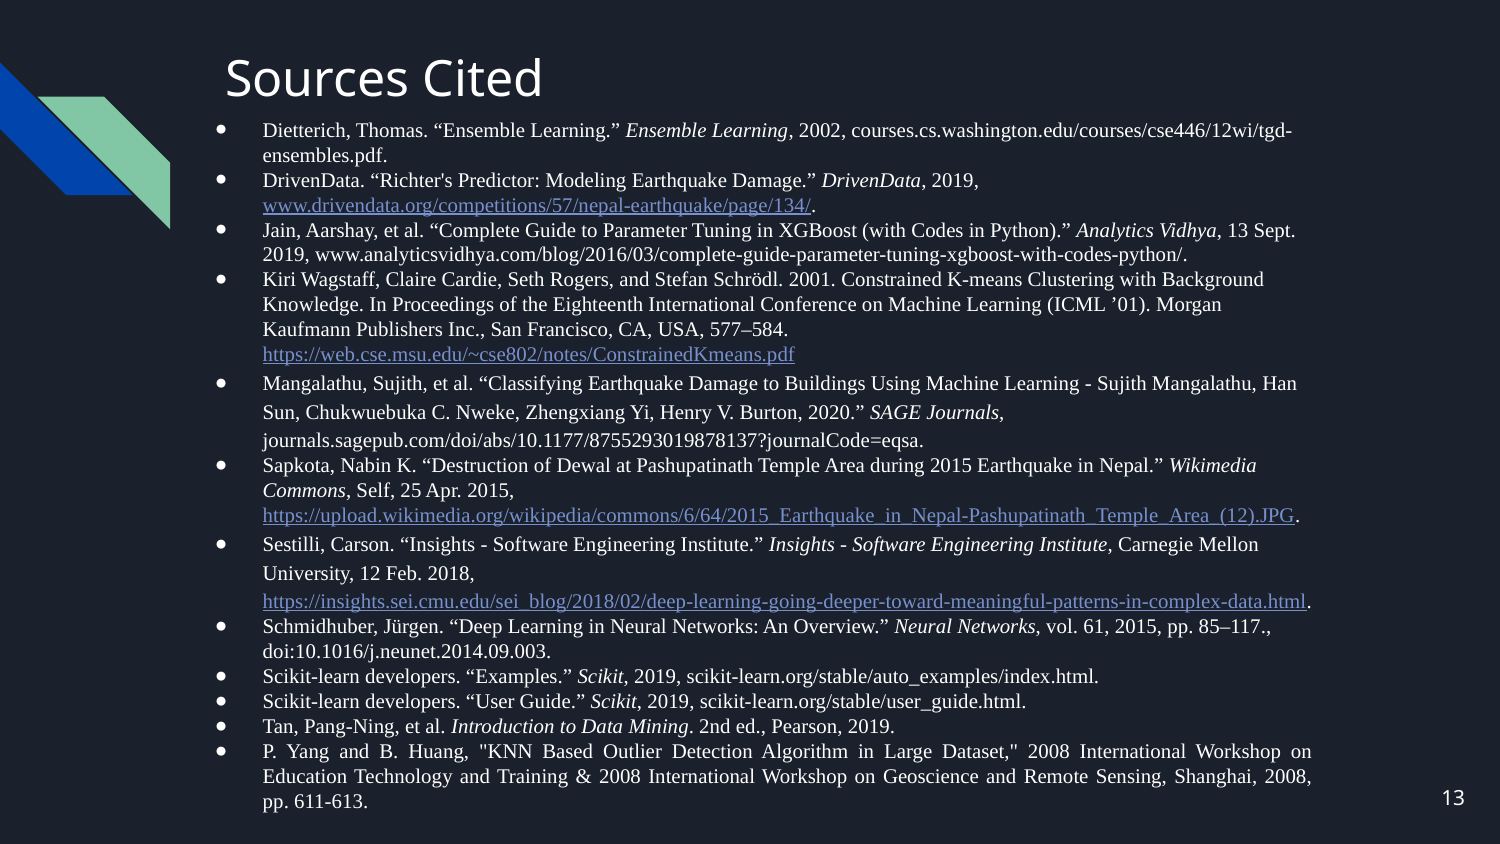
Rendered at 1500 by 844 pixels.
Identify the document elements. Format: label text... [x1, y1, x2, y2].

slide_number 13 [1389, 764, 1480, 830]
title Sources Cited [210, 31, 1365, 182]
list Dietterich, Thomas. “Ensemble Learning.” Ensemble Learning, 2002, courses.cs.washington.edu/courses/cse446/12wi/tgd-ensembles.pdf. DrivenData. “Richter's Predictor: Modeling Earthquake Damage.” DrivenData, 2019, www.drivendata.org/competitions/57/nepal-earthquake/page/134/. Jain, Aarshay, et al. “Complete Guide to Parameter Tuning in XGBoost (with Codes in Python).” Analytics Vidhya, 13 Sept. 2019, www.analyticsvidhya.com/blog/2016/03/complete-guide-parameter-tuning-xgboost-with-codes-python/. Kiri Wagstaff, Claire Cardie, Seth Rogers, and Stefan Schrödl. 2001. Constrained K-means Clustering with Background Knowledge. In Proceedings of the Eighteenth International Conference on Machine Learning (ICML ’01). Morgan Kaufmann Publishers Inc., San Francisco, CA, USA, 577–584. https://web.cse.msu.edu/~cse802/notes/ConstrainedKmeans.pdf Mangalathu, Sujith, et al. “Classifying Earthquake Damage to Buildings Using Machine Learning - Sujith Mangalathu, Han Sun, Chukwuebuka C. Nweke, Zhengxiang Yi, Henry V. Burton, 2020.” SAGE Journals, journals.sagepub.com/doi/abs/10.1177/8755293019878137?journalCode=eqsa. Sapkota, Nabin K. “Destruction of Dewal at Pashupatinath Temple Area during 2015 Earthquake in Nepal.” Wikimedia Commons, Self, 25 Apr. 2015, https://upload.wikimedia.org/wikipedia/commons/6/64/2015_Earthquake_in_Nepal-Pashupatinath_Temple_Area_(12).JPG. Sestilli, Carson. “Insights - Software Engineering Institute.” Insights - Software Engineering Institute, Carnegie Mellon University, 12 Feb. 2018, https://insights.sei.cmu.edu/sei_blog/2018/02/deep-learning-going-deeper-toward-meaningful-patterns-in-complex-data.html. Schmidhuber, Jürgen. “Deep Learning in Neural Networks: An Overview.” Neural Networks, vol. 61, 2015, pp. 85–117., doi:10.1016/j.neunet.2014.09.003. Scikit-learn developers. “Examples.” Scikit, 2019, scikit-learn.org/stable/auto_examples/index.html. Scikit-learn developers. “User Guide.” Scikit, 2019, scikit-learn.org/stable/user_guide.html. Tan, Pang-Ning, et al. Introduction to Data Mining. 2nd ed., Pearson, 2019. P. Yang and B. Huang, "KNN Based Outlier Detection Algorithm in Large Dataset," 2008 International Workshop on Education Technology and Training & 2008 International Workshop on Geoscience and Remote Sensing, Shanghai, 2008, pp. 611-613. [172, 101, 1328, 704]
